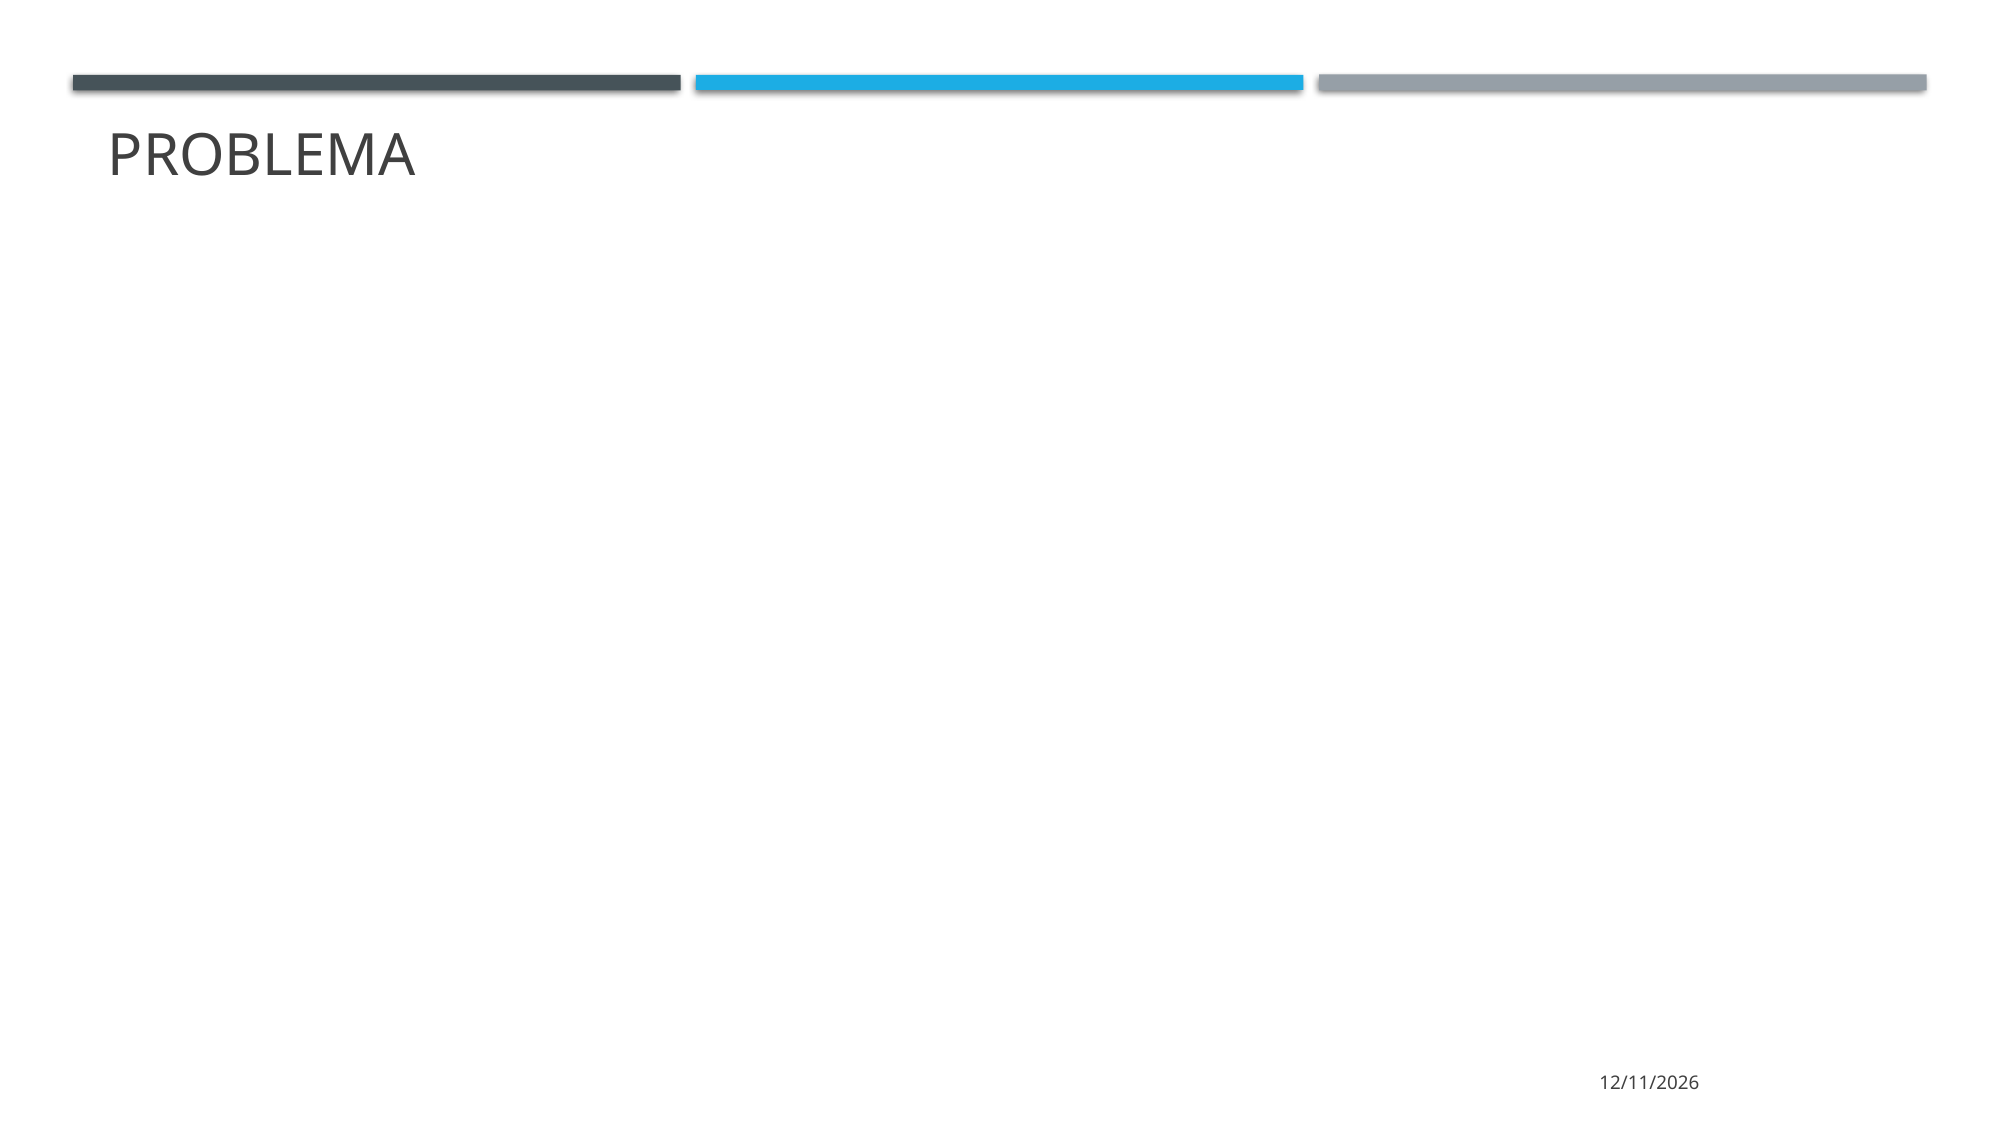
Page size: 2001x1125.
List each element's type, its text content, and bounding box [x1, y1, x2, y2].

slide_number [1247, 1053, 1715, 1114]
text_box Problema [92, 97, 1818, 195]
